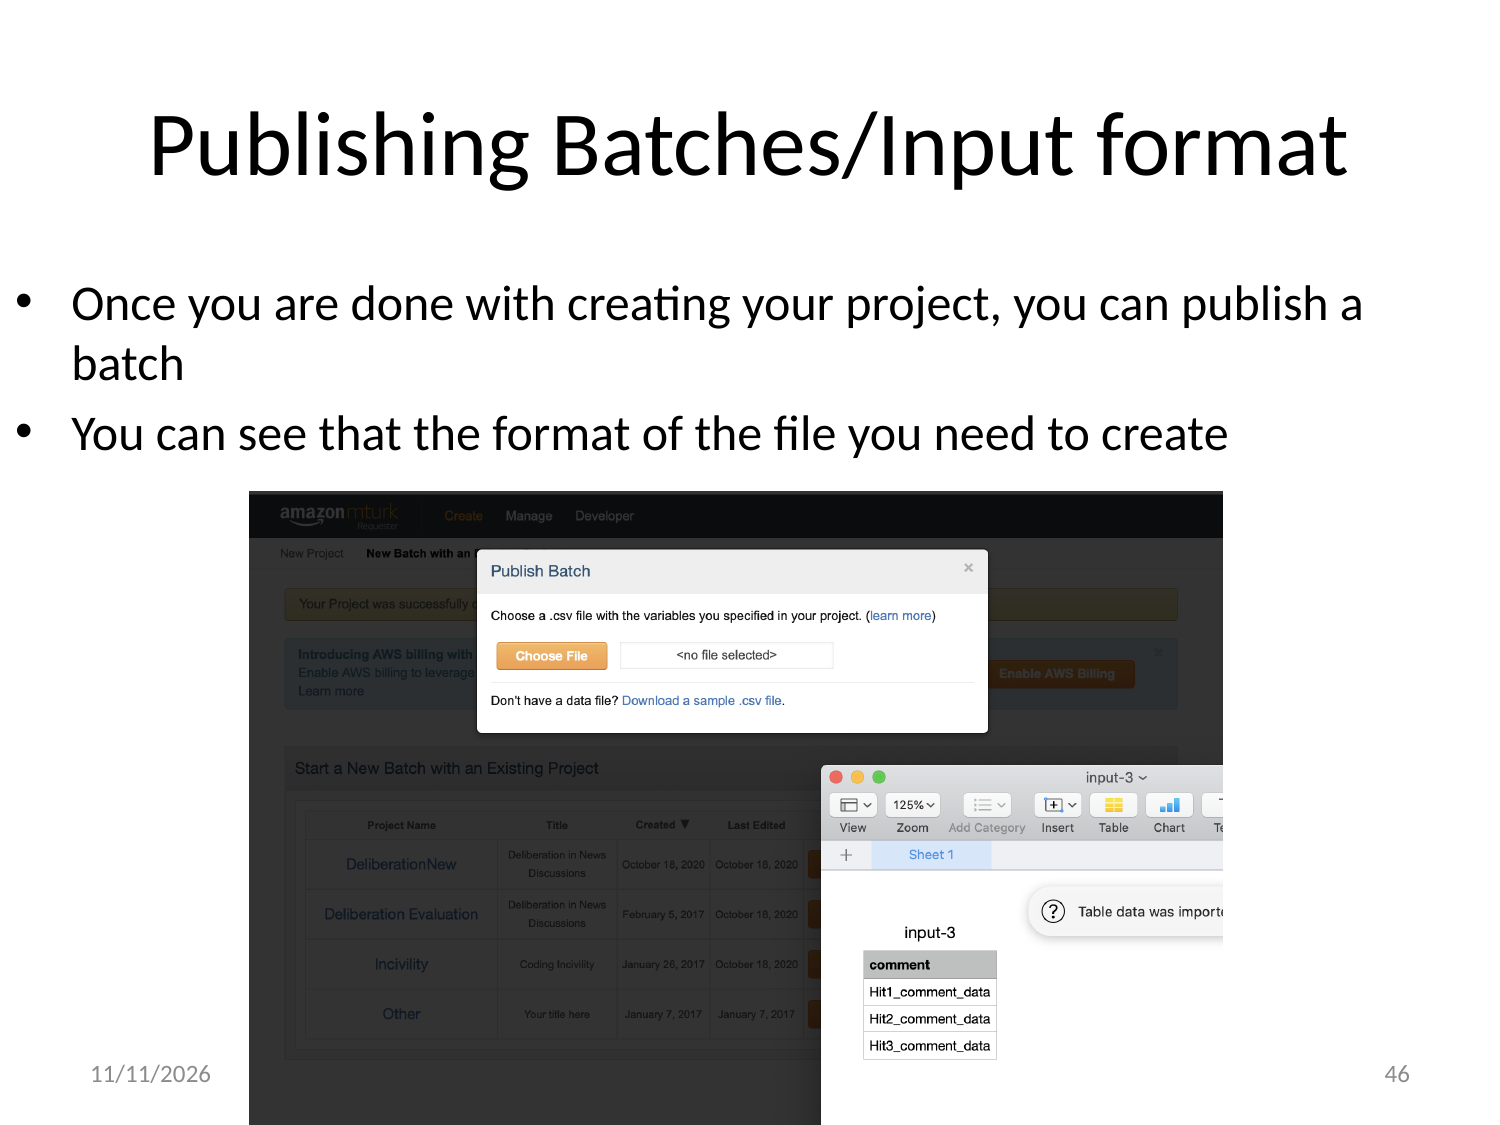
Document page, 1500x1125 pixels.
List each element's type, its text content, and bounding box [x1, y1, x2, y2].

slide_number 46 [1228, 1042, 1425, 1103]
picture [249, 491, 1224, 1125]
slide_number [75, 1042, 244, 1103]
list Once you are done with creating your project, you can publish a batch You can see that the format of the file you need to create [0, 262, 1500, 1005]
title Publishing Batches/Input format [75, 45, 1425, 233]
